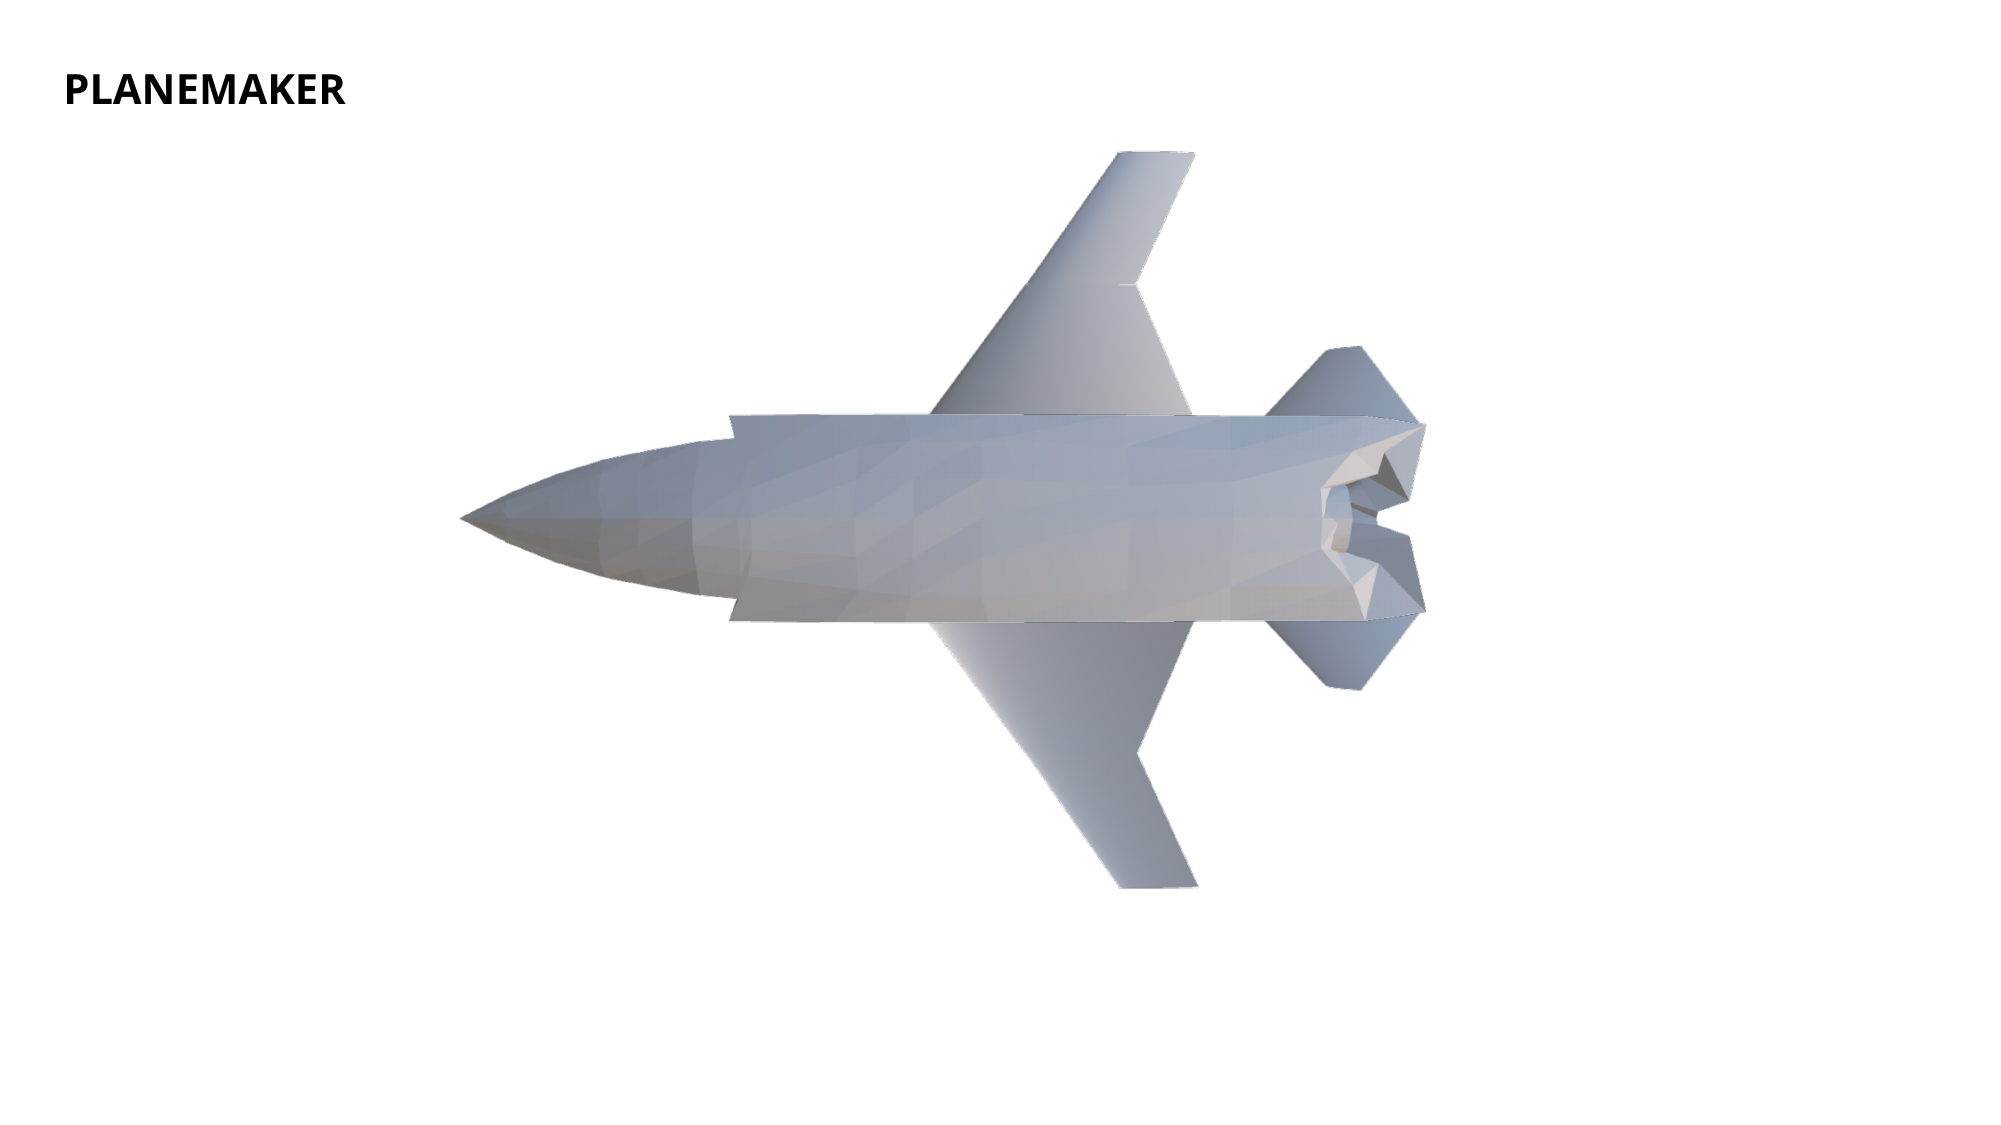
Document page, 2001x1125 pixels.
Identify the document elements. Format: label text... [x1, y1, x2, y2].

picture [442, 121, 1437, 915]
text_box PLANEMAKER [48, 55, 461, 121]
